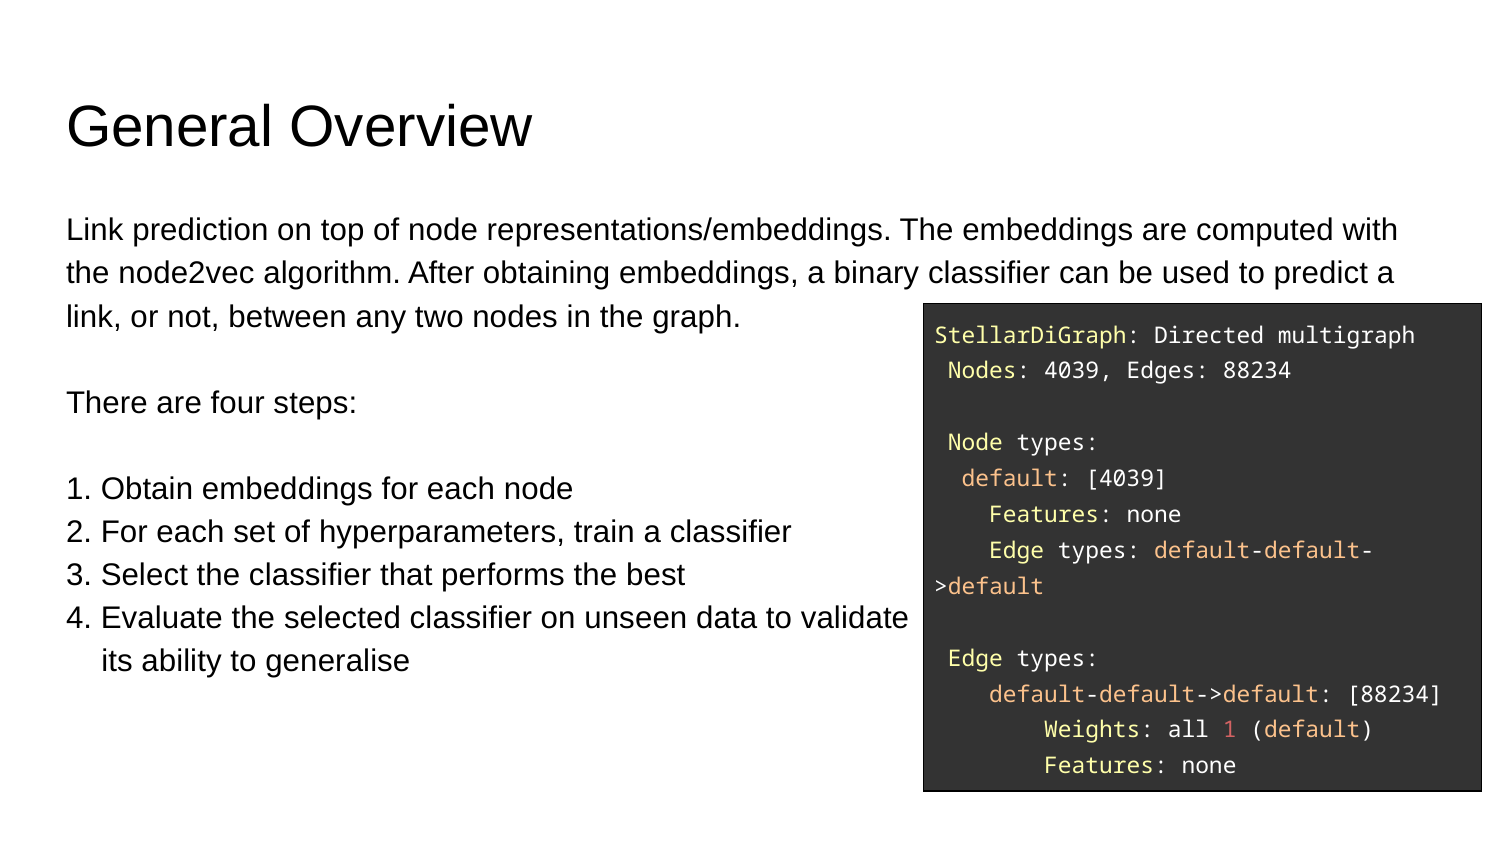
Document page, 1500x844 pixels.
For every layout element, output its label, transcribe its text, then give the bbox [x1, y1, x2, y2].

table_header StellarDiGraph: Directed multigraph Nodes: 4039, Edges: 88234 Node types: default: [4039] Features: none Edge types: default-default->default Edge types: default-default->default: [88234] Weights: all 1 (default) Features: none [924, 304, 1481, 790]
title General Overview [51, 72, 1449, 167]
list Link prediction on top of node representations/embeddings. The embeddings are computed with the node2vec algorithm. After obtaining embeddings, a binary classifier can be used to predict a link, or not, between any two nodes in the graph. There are four steps: 1. Obtain embeddings for each node 2. For each set of hyperparameters, train a classifier 3. Select the classifier that performs the best 4. Evaluate the selected classifier on unseen data to validate its ability to generalise [51, 189, 1449, 750]
